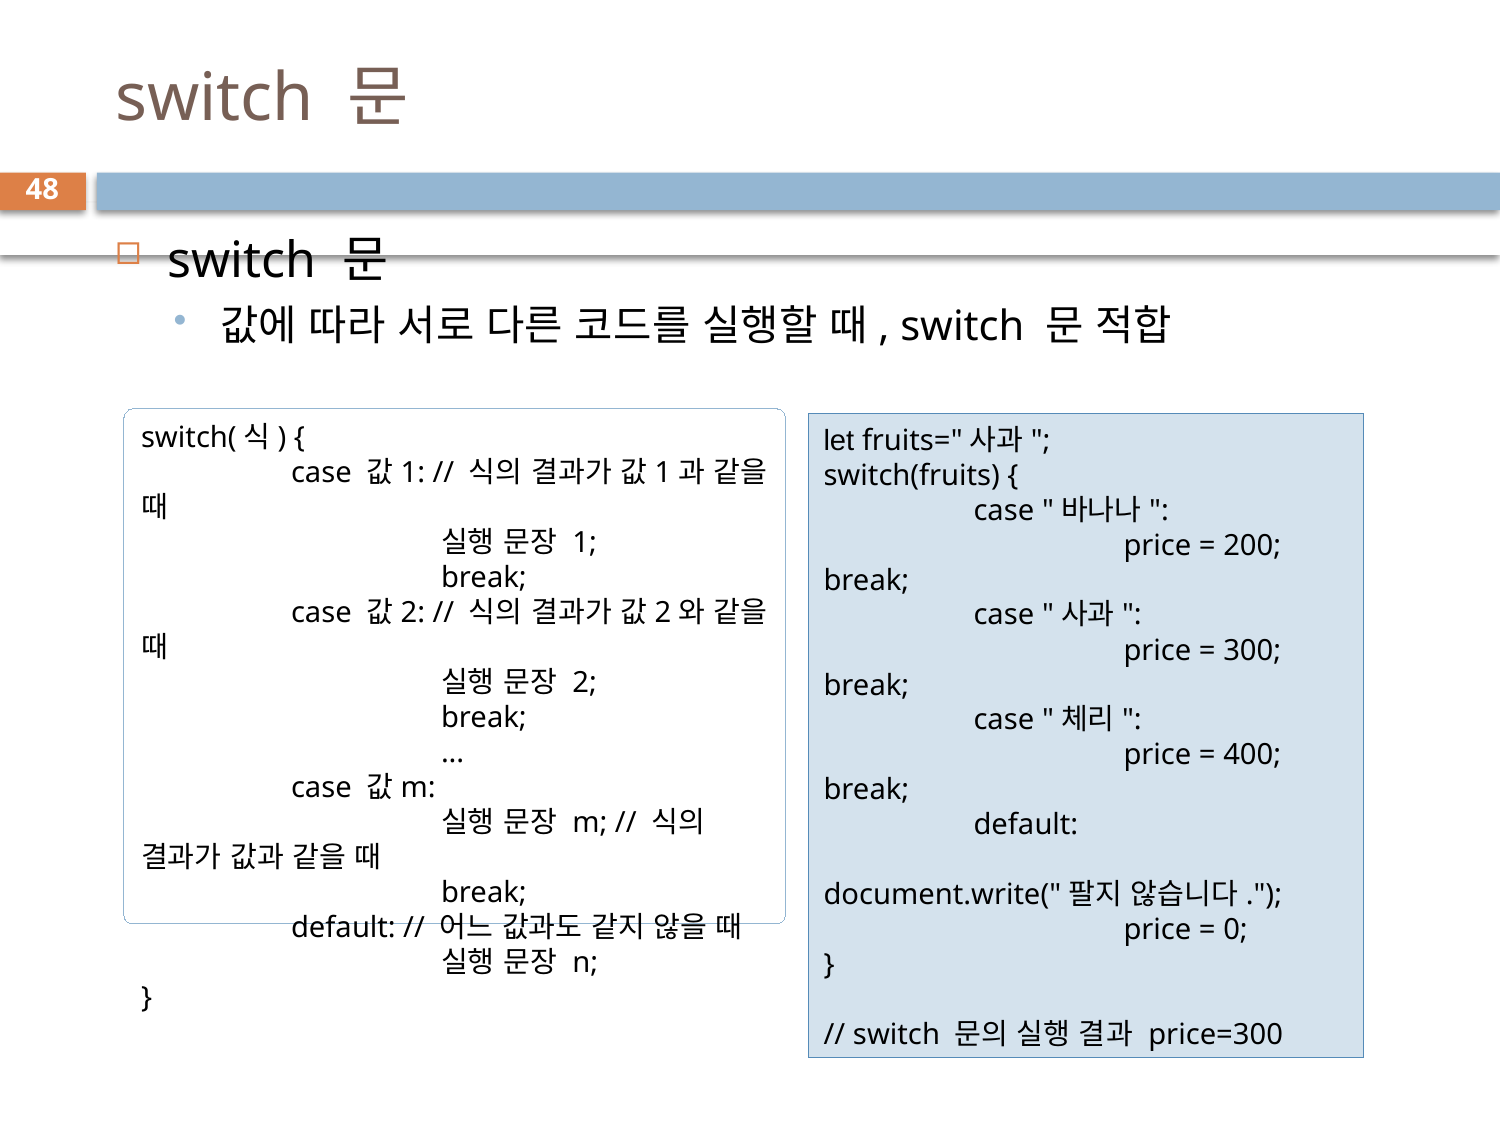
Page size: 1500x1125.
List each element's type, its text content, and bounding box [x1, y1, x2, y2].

list switch 문 값에 따라 서로 다른 코드를 실행할 때, switch 문 적합 [100, 219, 1438, 1047]
text_box let fruits="사과"; switch(fruits) { case "바나나": price = 200; break; case "사과": price = 300; break; case "체리": price = 400; break; default: document.write("팔지 않습니다."); price = 0; } // switch 문의 실행 결과 price=300 [808, 413, 1364, 1058]
slide_number 48 [0, 170, 87, 211]
text_box switch(식) { case 값1: // 식의 결과가 값1과 같을 때 실행 문장 1; break; case 값2: // 식의 결과가 값2와 같을 때 실행 문장 2; break; ... case 값m: 실행 문장 m; // 식의 결과가 값과 같을 때 break; default: // 어느 값과도 같지 않을 때 실행 문장 n; } [123, 408, 786, 924]
title switch 문 [100, 37, 1438, 149]
